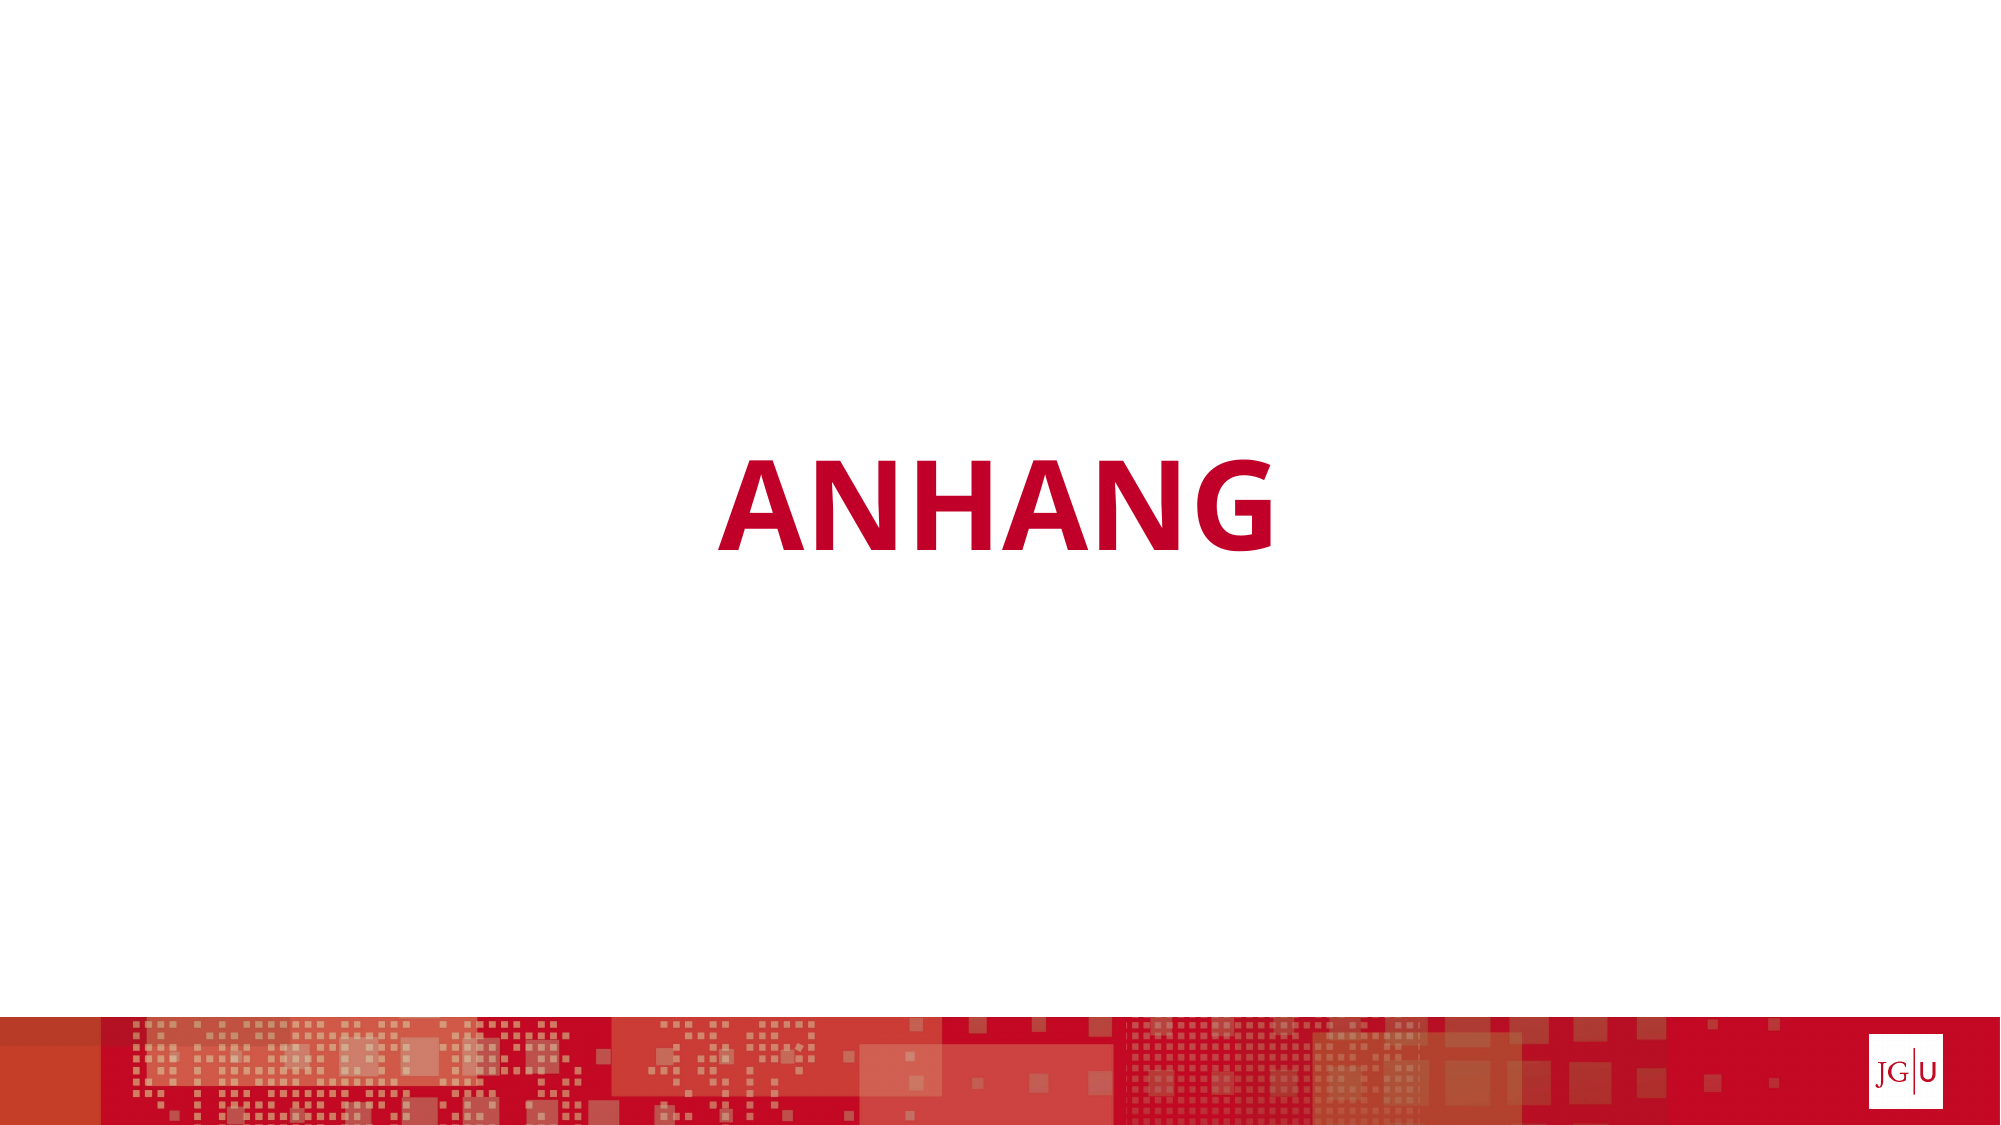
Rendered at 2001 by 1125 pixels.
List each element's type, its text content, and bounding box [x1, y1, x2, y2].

title ANHANG [165, 435, 1835, 591]
picture [0, 1017, 2000, 1125]
